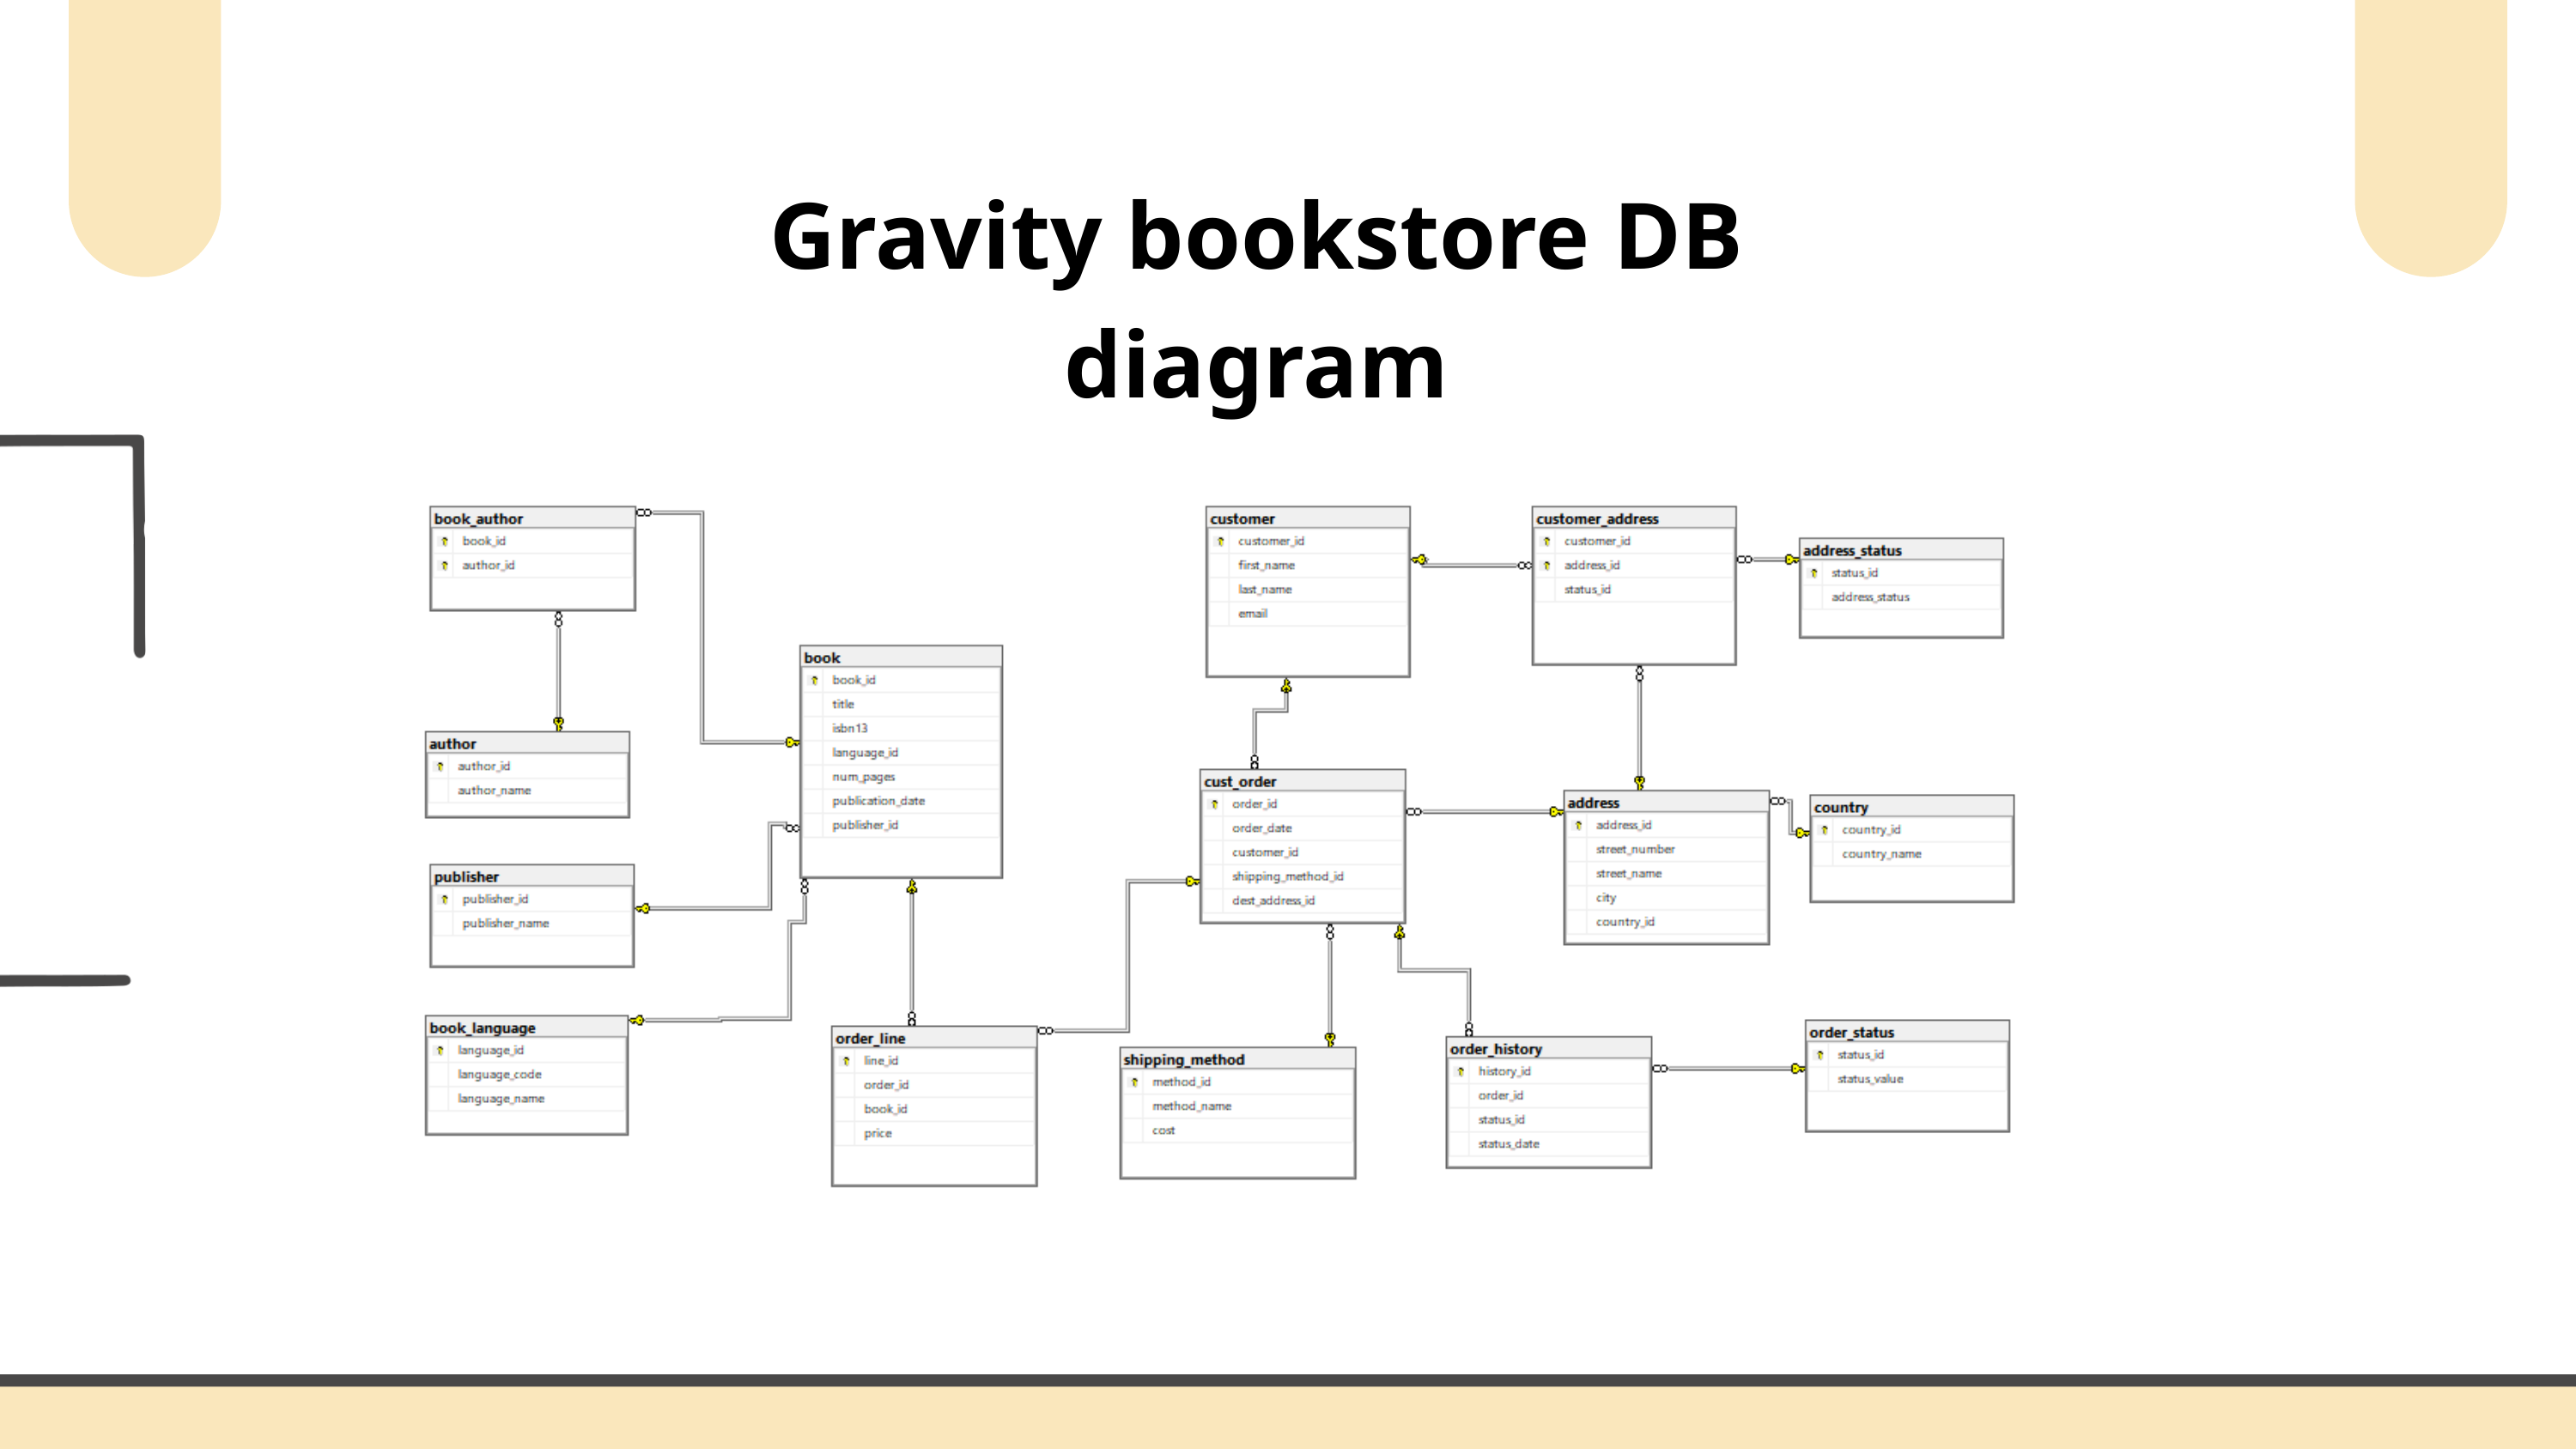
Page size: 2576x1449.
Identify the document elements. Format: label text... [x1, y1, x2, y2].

text_box Gravity bookstore DB diagram [655, 159, 1858, 416]
text_box [327, 409, 2576, 1334]
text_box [68, 0, 222, 277]
text_box [0, 434, 146, 990]
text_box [0, 1379, 2576, 1449]
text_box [2354, 0, 2508, 277]
